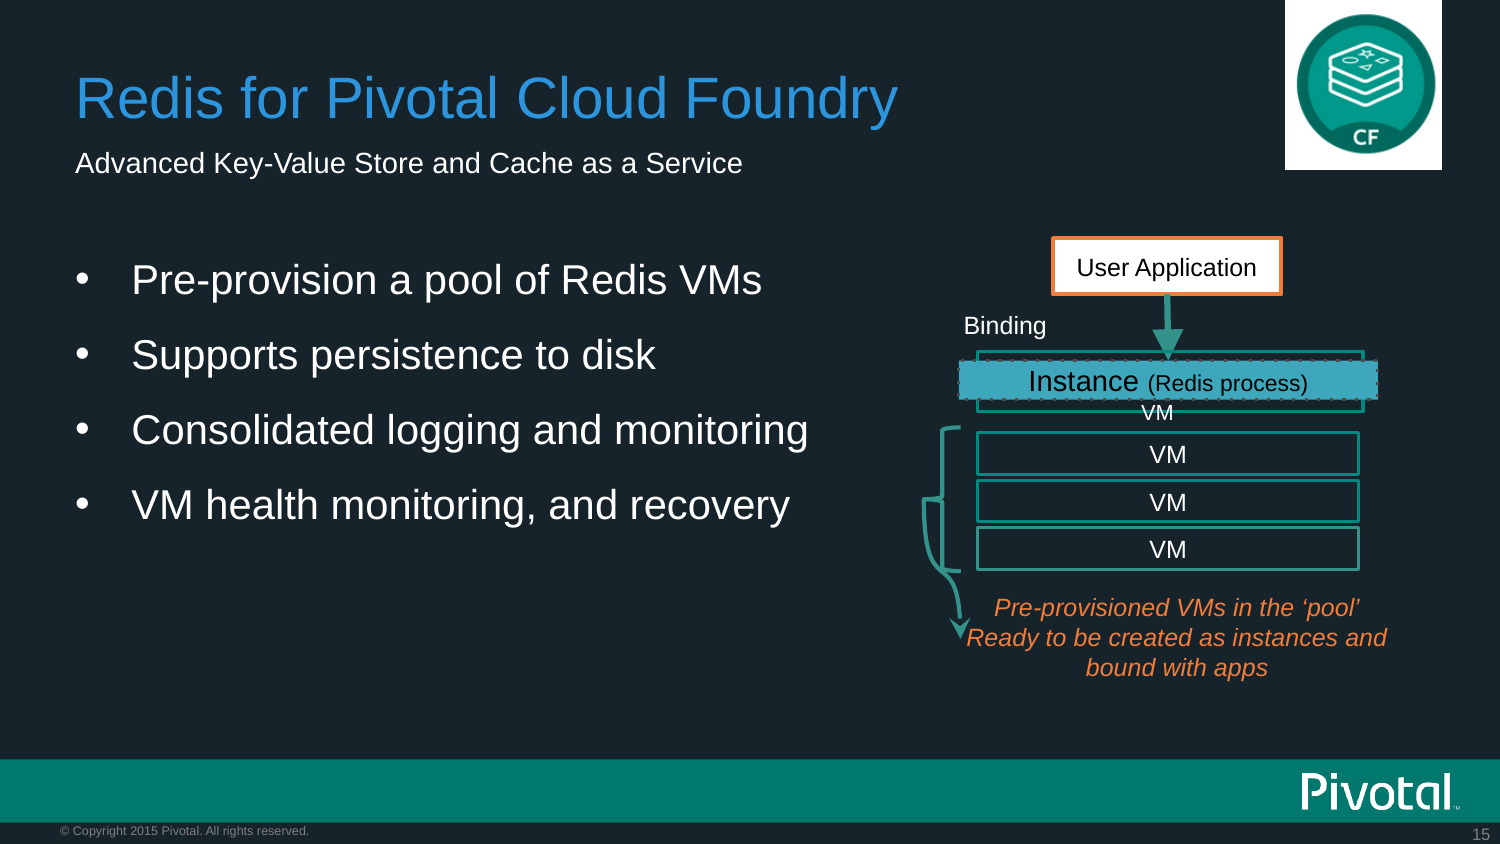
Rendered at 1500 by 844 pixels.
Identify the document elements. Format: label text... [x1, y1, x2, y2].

title Redis for Pivotal Cloud Foundry [60, 53, 1279, 129]
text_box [905, 237, 1404, 697]
list Advanced Key-Value Store and Cache as a Service [60, 129, 1440, 186]
picture [1284, 0, 1442, 171]
picture [1302, 773, 1460, 810]
list Pre-provision a pool of Redis VMs Supports persistence to disk Consolidated logging and monitoring VM health monitoring, and recovery [60, 238, 887, 732]
